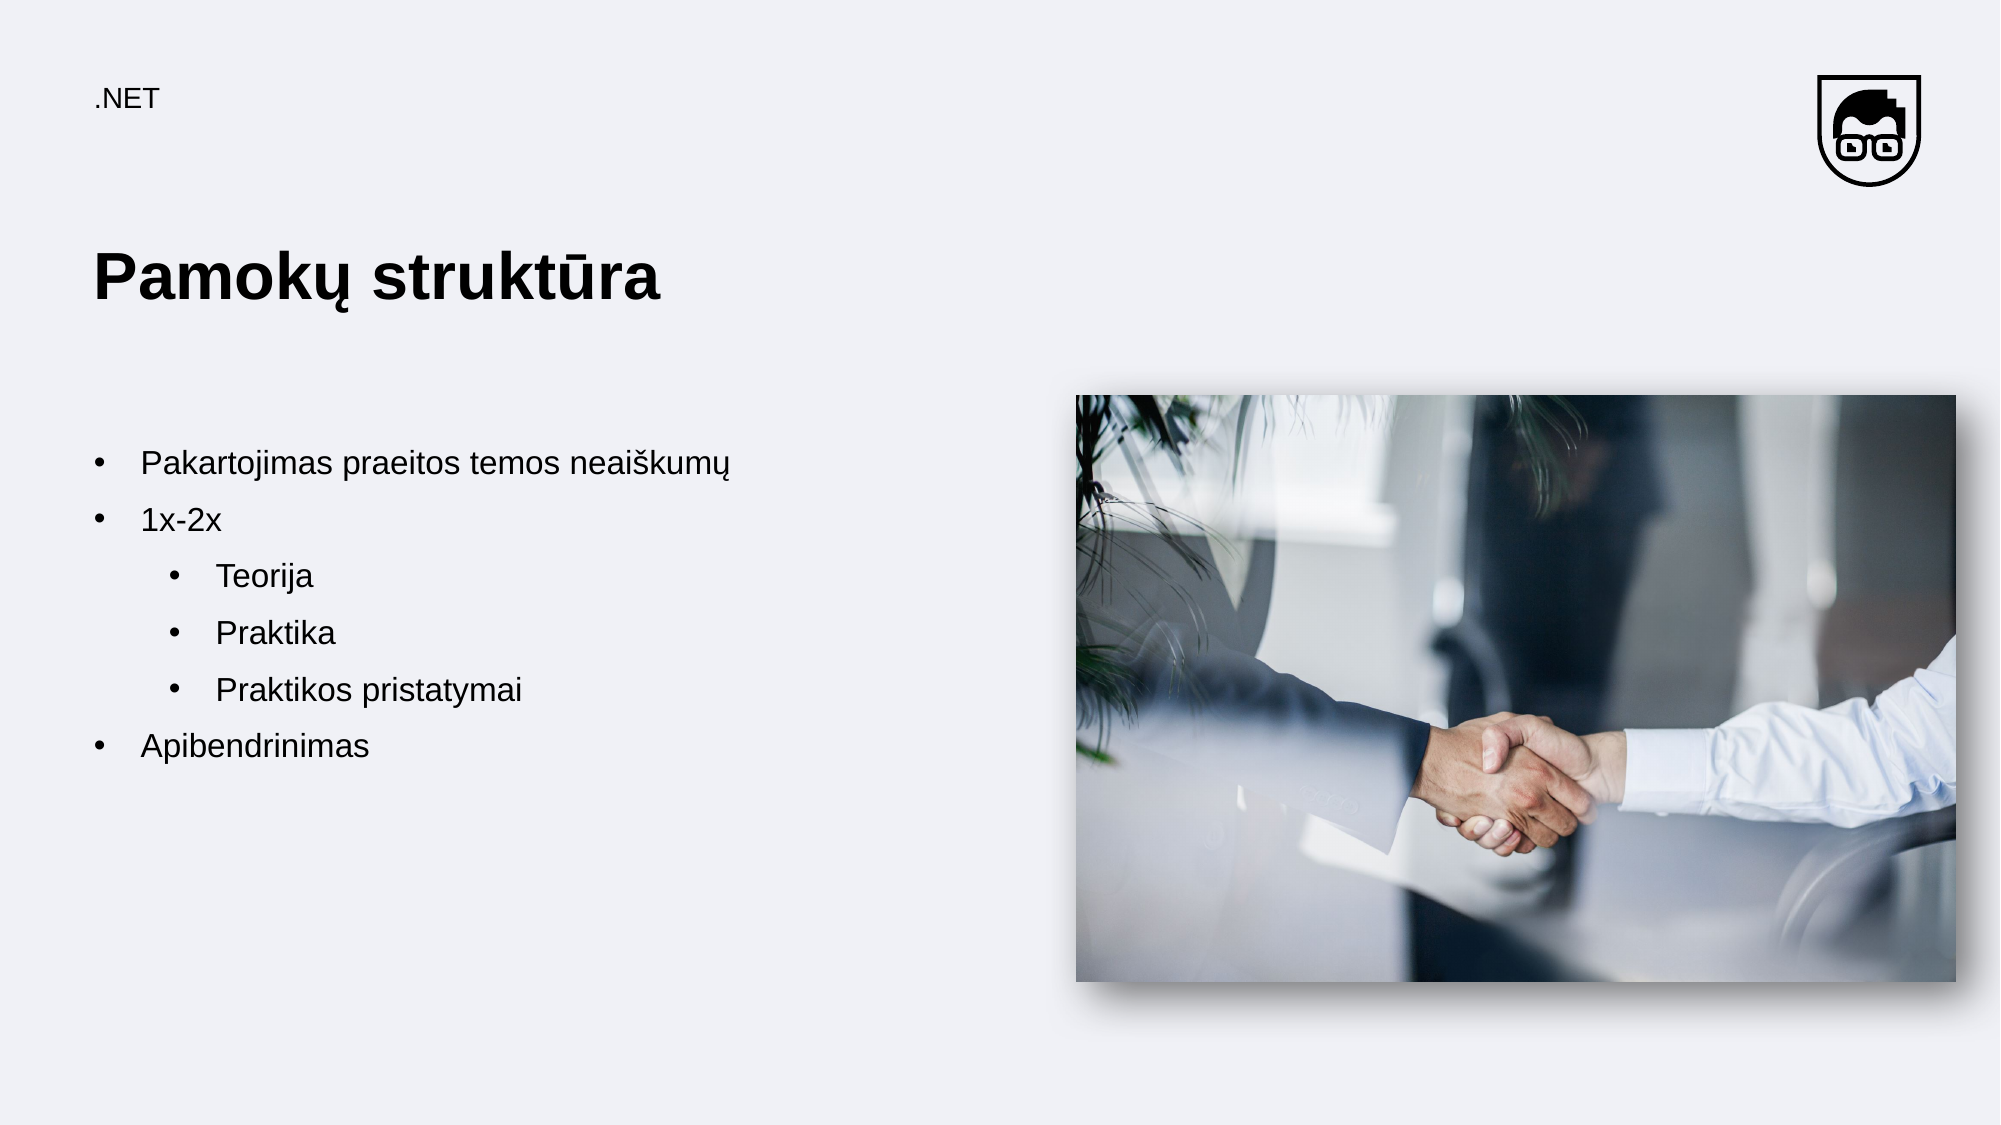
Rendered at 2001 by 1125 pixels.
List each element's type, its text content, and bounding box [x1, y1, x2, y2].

picture [1076, 395, 1956, 982]
list .NET [78, 75, 1001, 151]
list Pakartojimas praeitos temos neaiškumų 1x-2x Teorija Praktika Praktikos pristatymai Apibendrinimas [78, 437, 1051, 1085]
title Pamokų struktūra [78, 224, 1852, 439]
